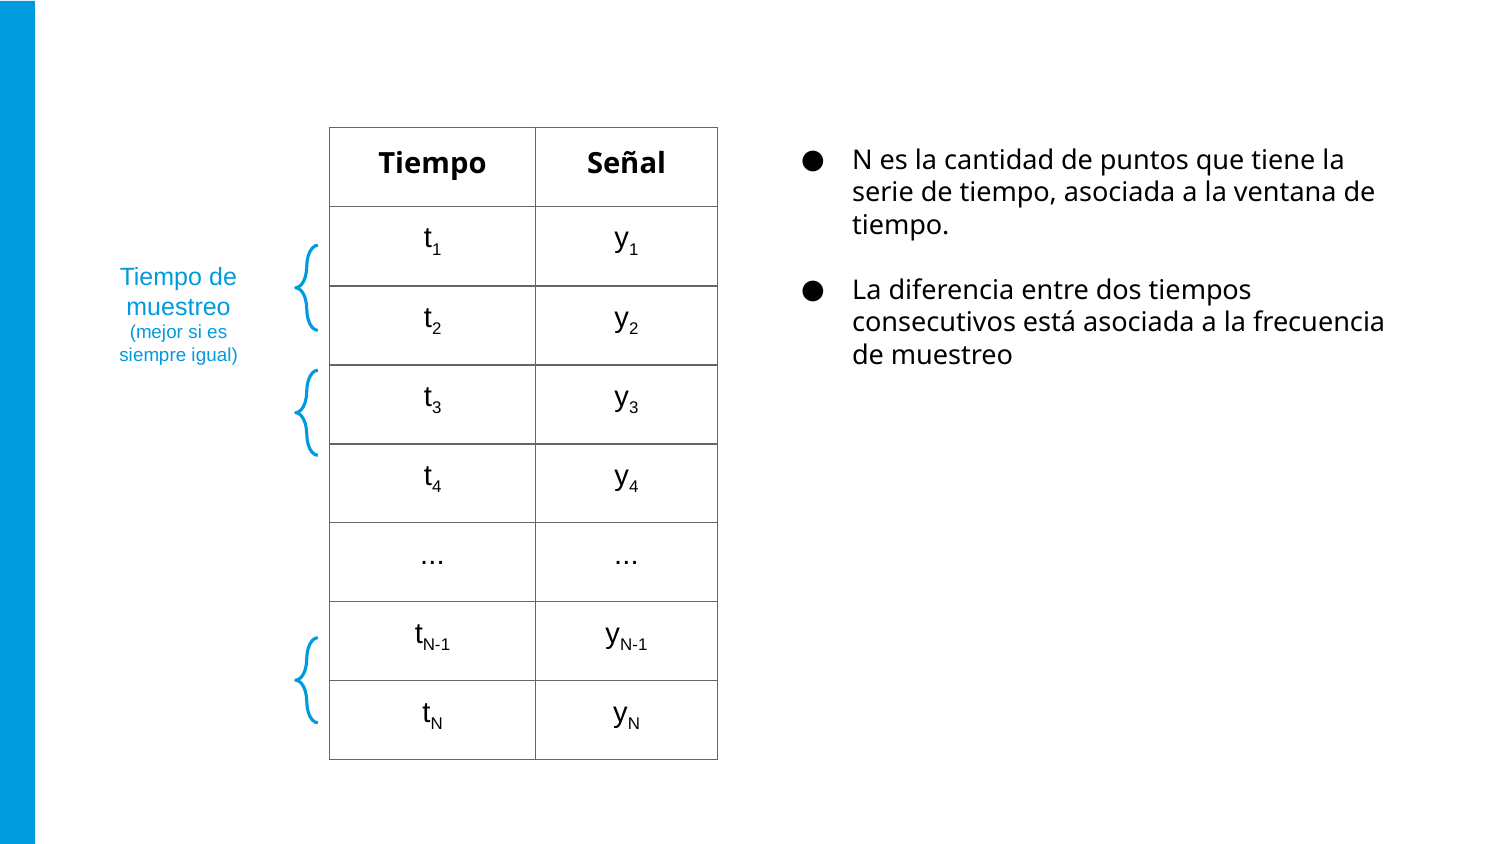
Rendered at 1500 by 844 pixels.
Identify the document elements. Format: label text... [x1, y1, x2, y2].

table_cell y2 [536, 287, 717, 364]
table_cell t2 [330, 287, 535, 364]
table_cell ... [536, 523, 717, 601]
text_box Tiempo de muestreo (mejor si es siempre igual) [97, 245, 261, 425]
table_cell yN-1 [536, 602, 717, 680]
table_cell y1 [536, 207, 717, 285]
text_box N es la cantidad de puntos que tiene la serie de tiempo, asociada a la ventana de tiempo. La diferencia entre dos tiempos consecutivos está asociada a la frecuencia de muestreo [762, 127, 1415, 620]
text_box [295, 370, 318, 456]
table_cell t3 [330, 366, 535, 443]
table_cell yN [536, 681, 717, 759]
table_cell y4 [536, 445, 717, 522]
table_cell t4 [330, 445, 535, 522]
text_box [295, 245, 318, 331]
table_cell t1 [330, 207, 535, 285]
table_cell y3 [536, 366, 717, 443]
table_cell ... [330, 523, 535, 601]
table_header Señal [536, 128, 717, 206]
table_cell tN [330, 681, 535, 759]
table_cell tN-1 [330, 602, 535, 680]
text_box [295, 637, 318, 723]
table_header Tiempo [330, 128, 535, 206]
